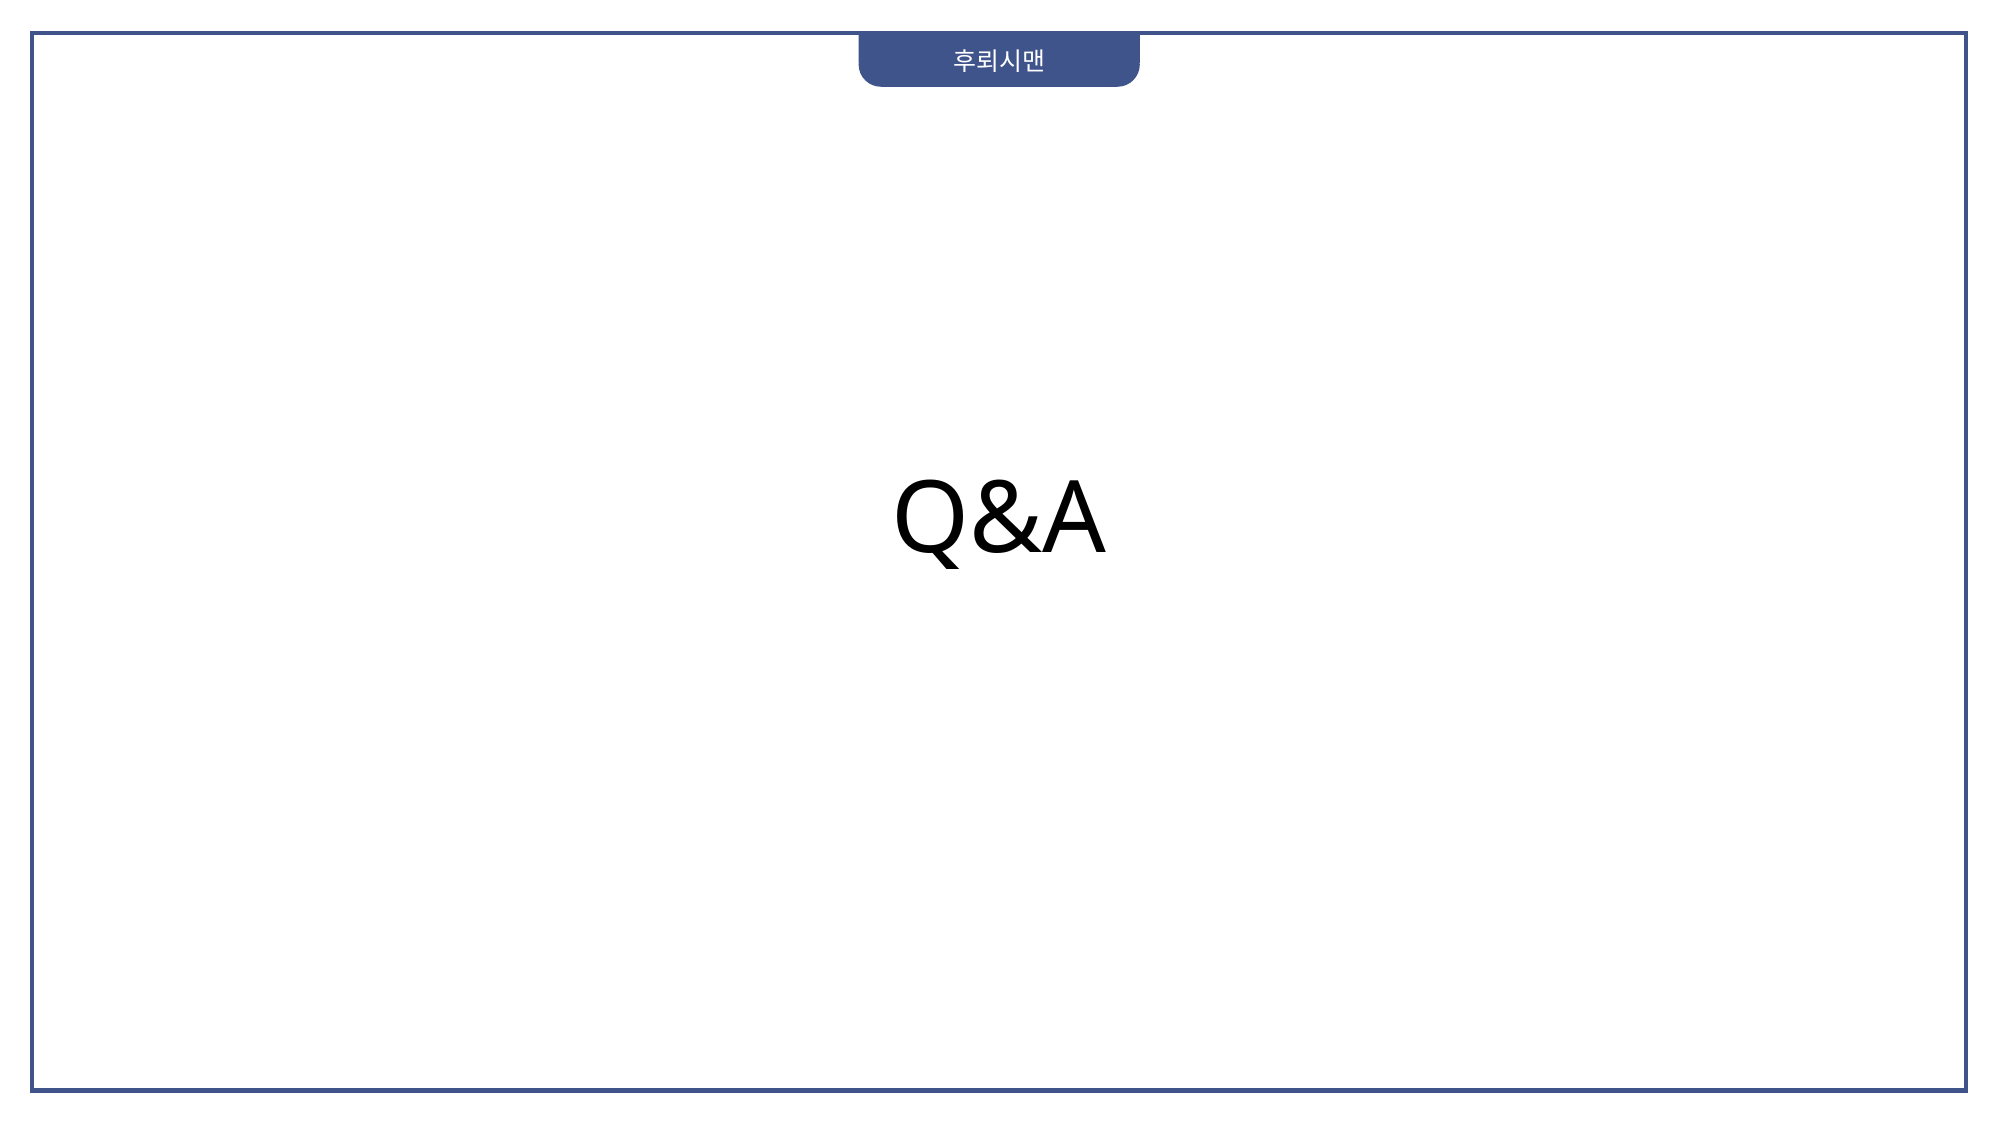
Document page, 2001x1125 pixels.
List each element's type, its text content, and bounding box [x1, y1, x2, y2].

text_box [31, 32, 1967, 1092]
text_box 후뢰시맨 [857, 33, 1141, 88]
